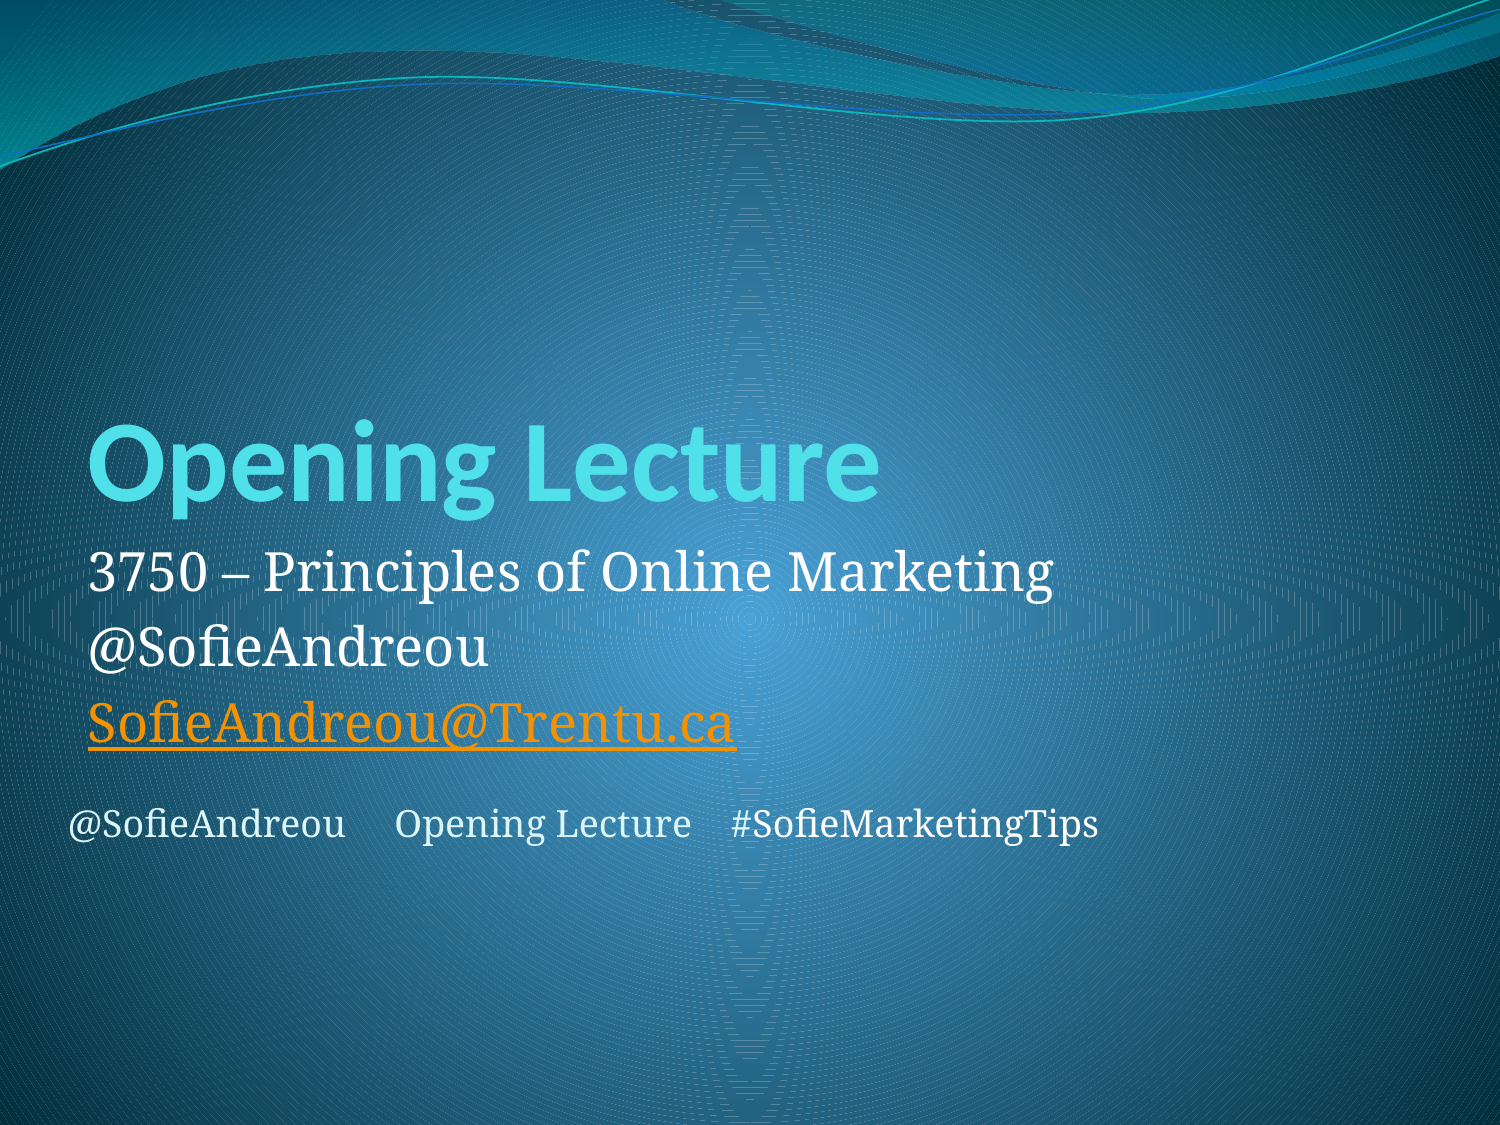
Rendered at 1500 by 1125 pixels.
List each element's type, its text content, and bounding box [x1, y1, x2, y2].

title Opening Lecture [87, 224, 1376, 525]
subtitle 3750 – Principles of Online Marketing @SofieAndreou SofieAndreou@Trentu.ca [87, 529, 1376, 818]
text_box @SofieAndreou Opening Lecture #SofieMarketingTips [52, 792, 1115, 853]
